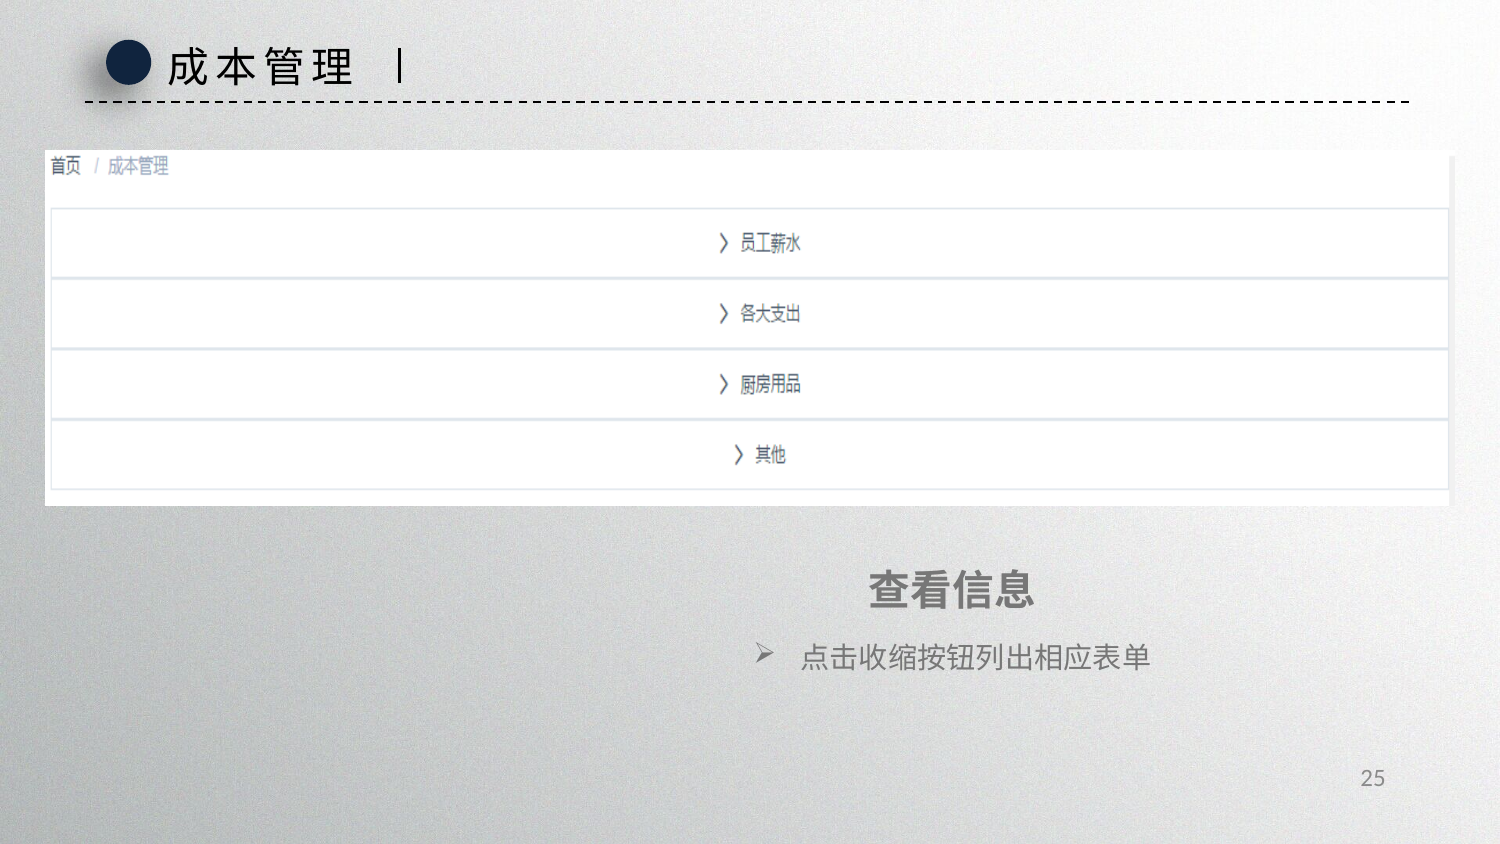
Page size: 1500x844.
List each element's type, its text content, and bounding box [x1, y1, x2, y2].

text_box 成本管理 [153, 33, 369, 99]
picture [0, 0, 1500, 844]
text_box [104, 37, 153, 87]
text_box 查看信息 点击收缩按钮列出相应表单 [733, 562, 1172, 682]
slide_number 25 [1339, 753, 1401, 799]
